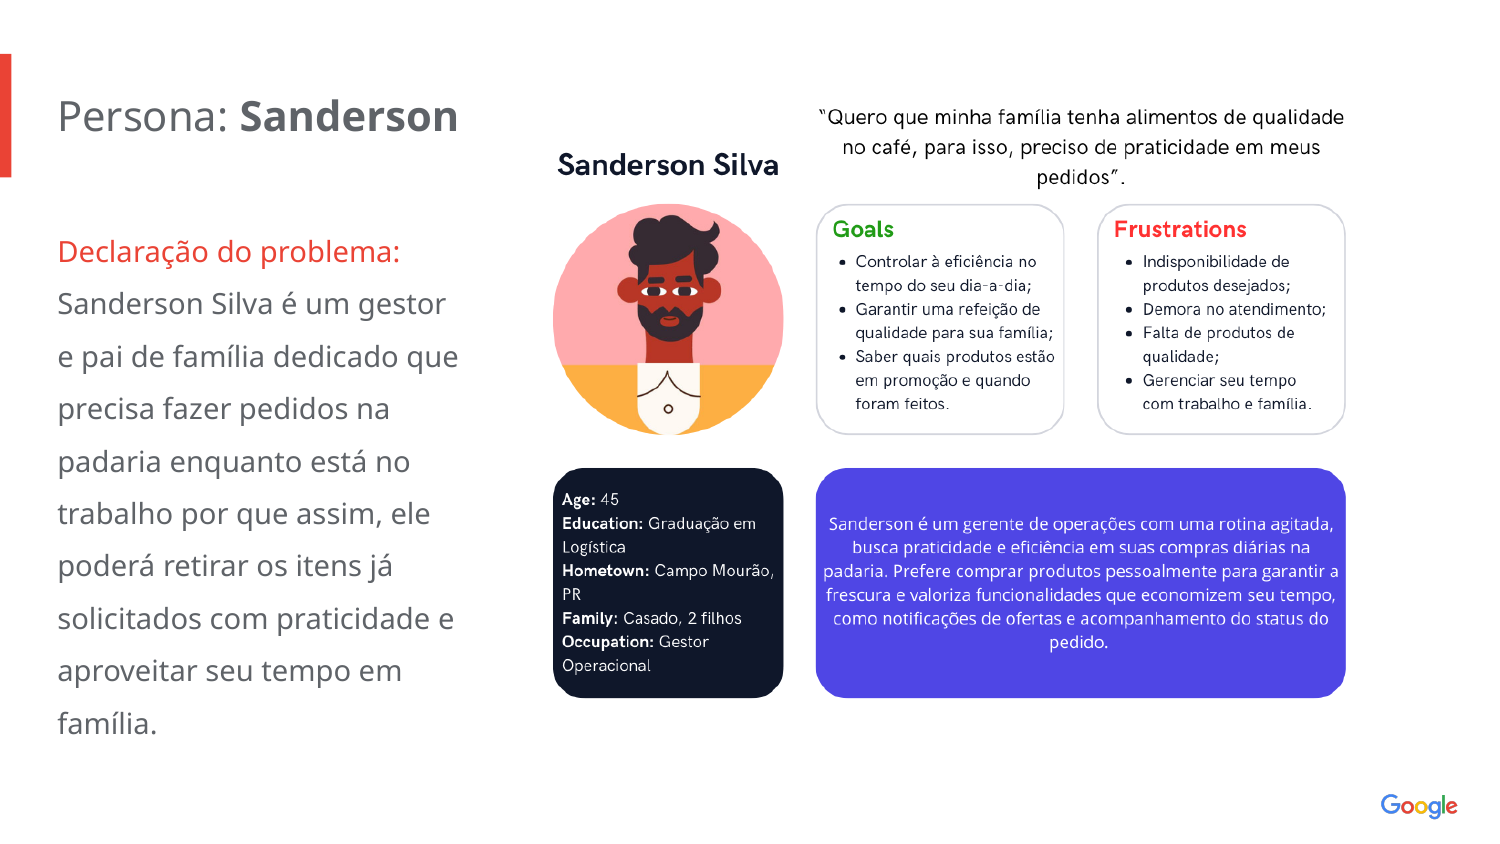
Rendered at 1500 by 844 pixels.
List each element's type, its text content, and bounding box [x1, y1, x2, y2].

picture [482, 69, 1416, 769]
picture [1381, 794, 1458, 820]
text_box Persona: Sanderson [57, 75, 477, 156]
text_box Declaração do problema: Sanderson Silva é um gestor e pai de família dedicado que precisa fazer pedidos na padaria enquanto está no trabalho por que assim, ele poderá retirar os itens já solicitados com praticidade e aproveitar seu tempo em família. [57, 200, 483, 808]
